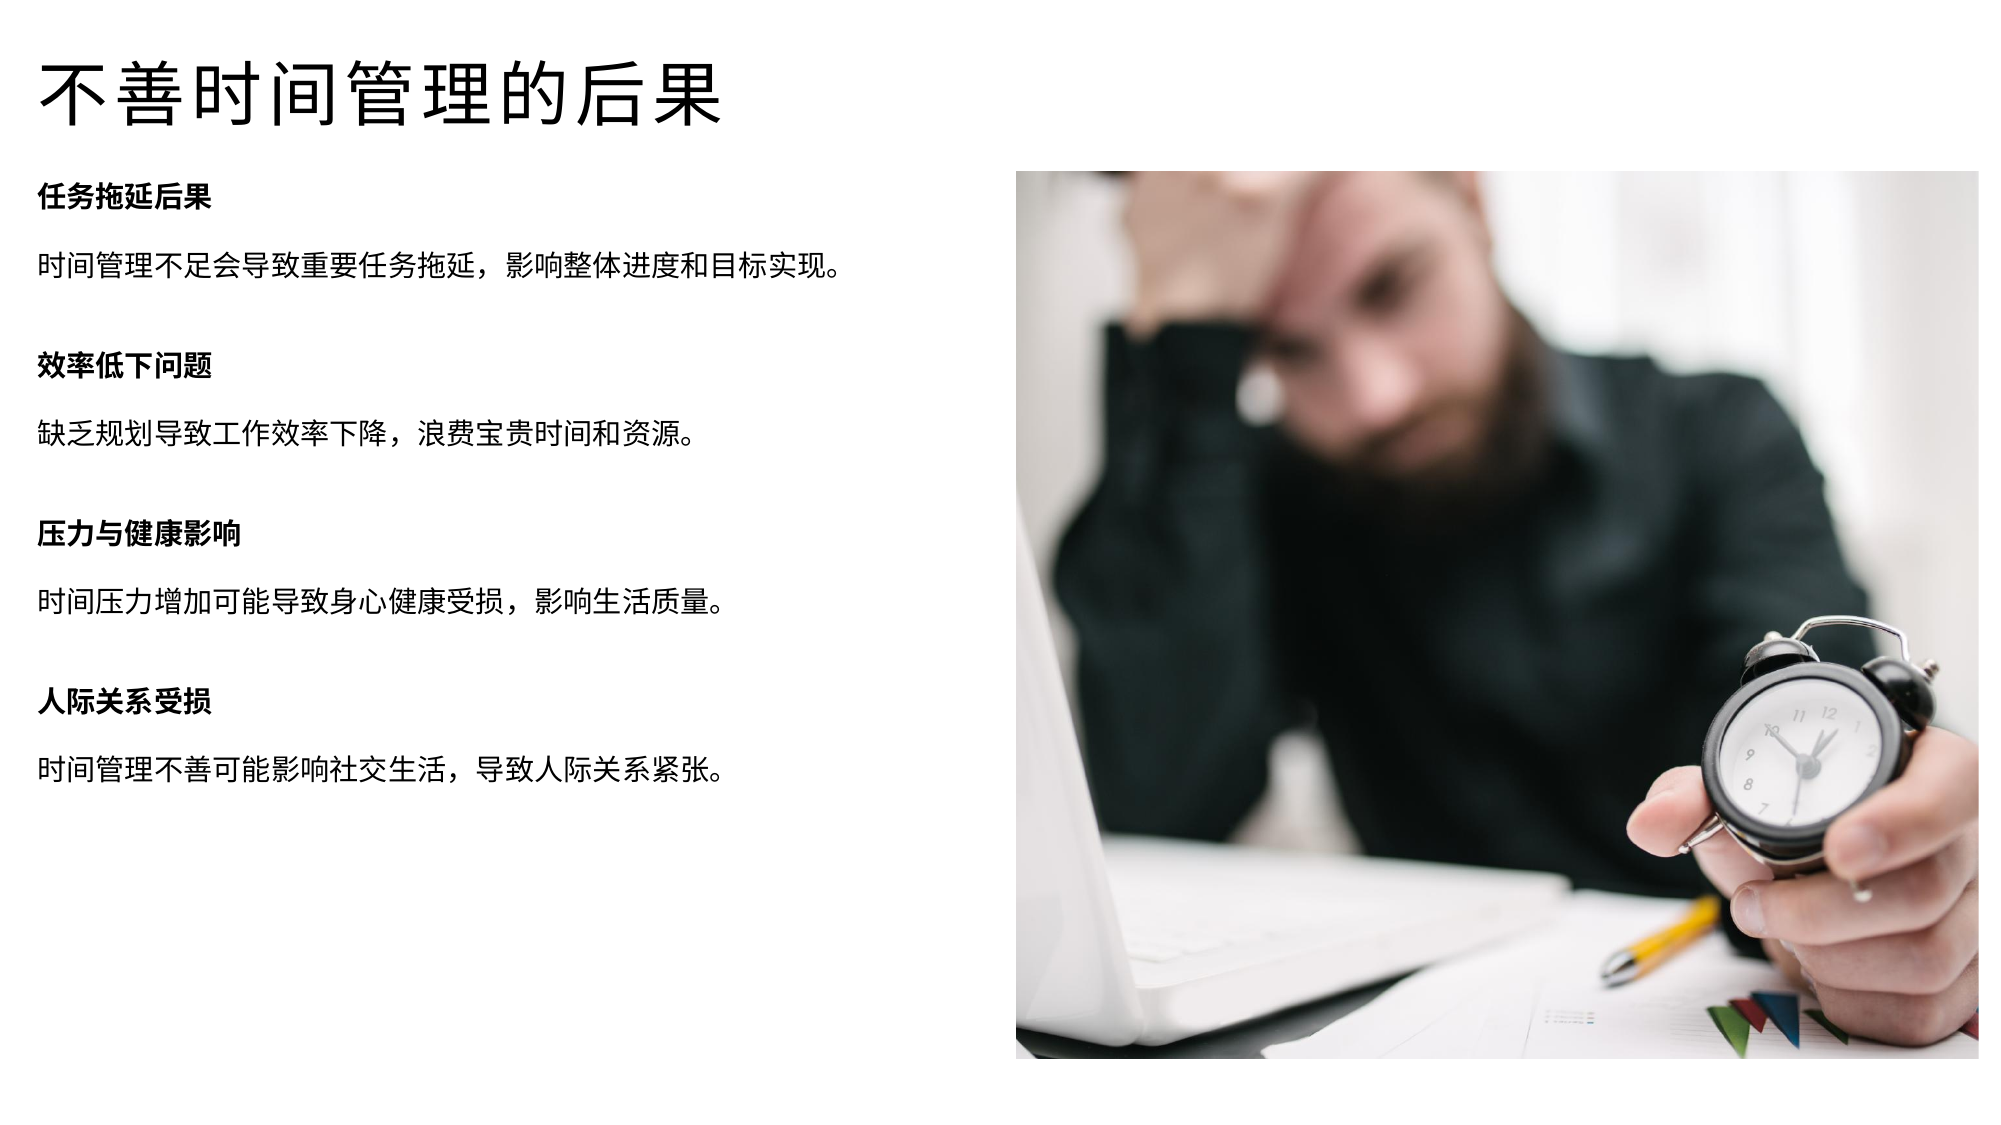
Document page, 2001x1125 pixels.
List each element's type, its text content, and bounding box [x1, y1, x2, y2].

title 不善时间管理的后果 [22, 24, 1979, 143]
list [1016, 171, 1979, 1059]
text_box 任务拖延后果 时间管理不足会导致重要任务拖延，影响整体进度和目标实现。 效率低下问题 缺乏规划导致工作效率下降，浪费宝贵时间和资源。 压力与健康影响 时间压力增加可能导致身心健康受损，影响生活质量。 人际关系受损 时间管理不善可能影响社交生活，导致人际关系紧张。 [22, 171, 985, 1059]
